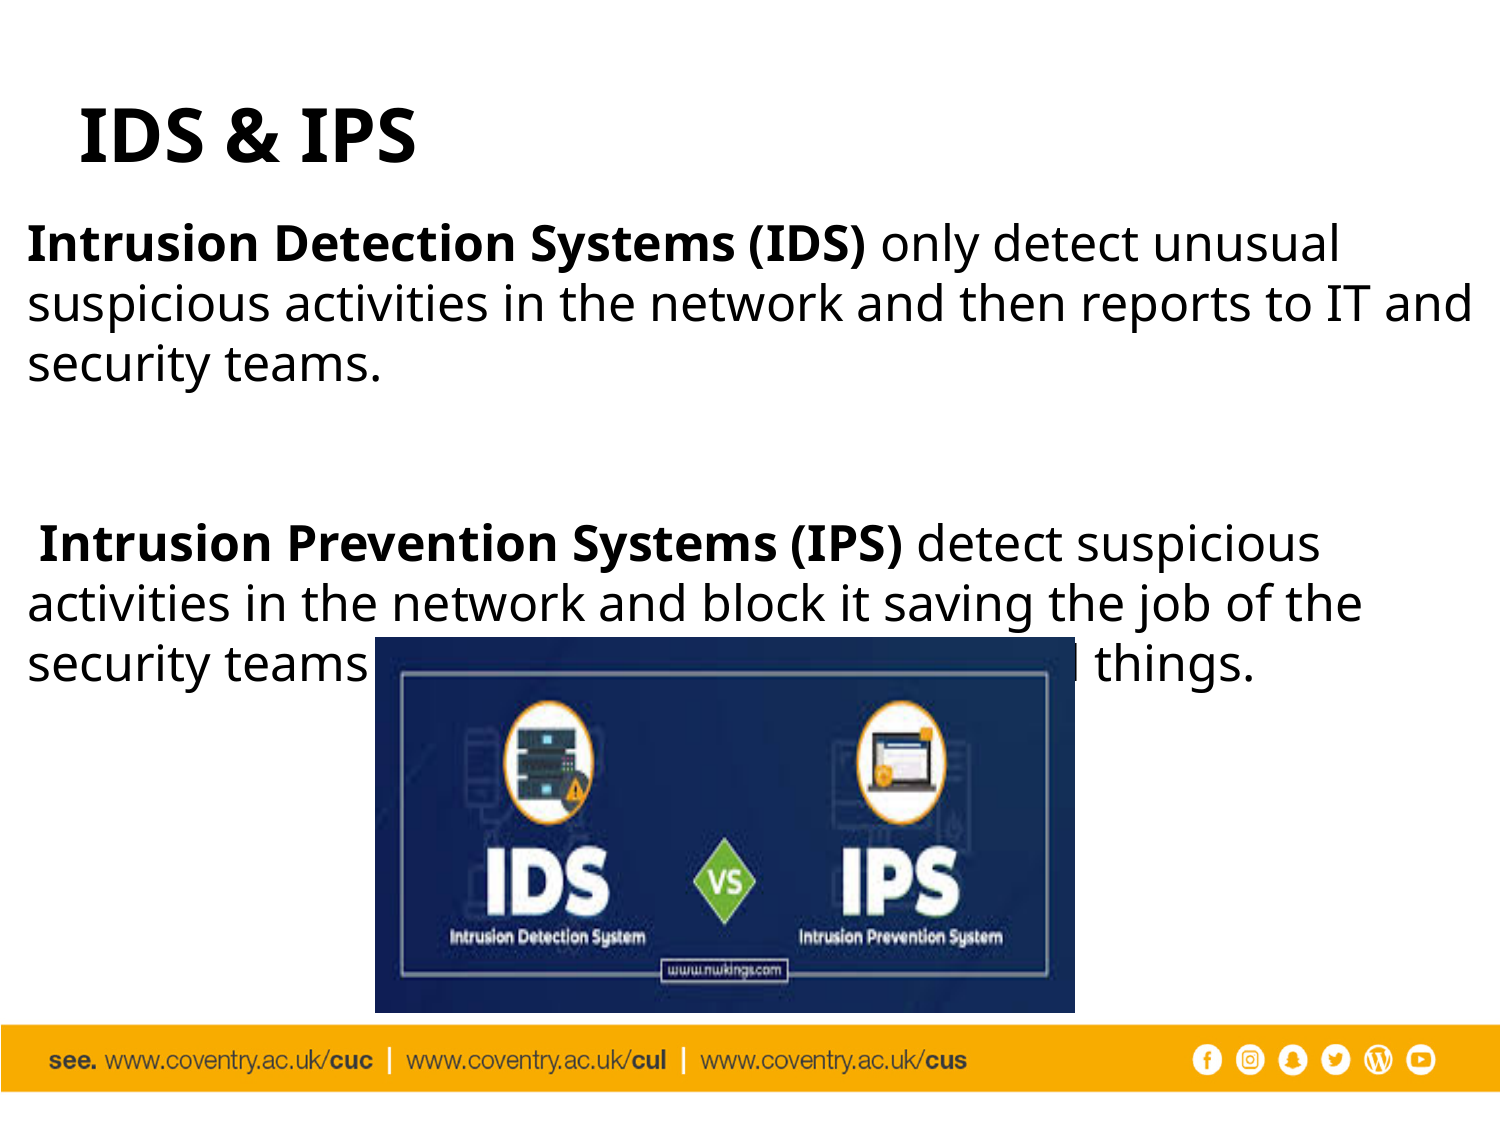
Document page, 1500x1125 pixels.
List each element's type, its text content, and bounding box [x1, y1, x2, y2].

list Intrusion Detection Systems (IDS) only detect unusual suspicious activities in the network and then reports to IT and security teams. Intrusion Prevention Systems (IPS) detect suspicious activities in the network and block it saving the job of the security teams to focus on more complicated things. [27, 211, 1500, 883]
picture [0, 0, 1500, 1122]
title IDS & IPS [79, 87, 1448, 179]
